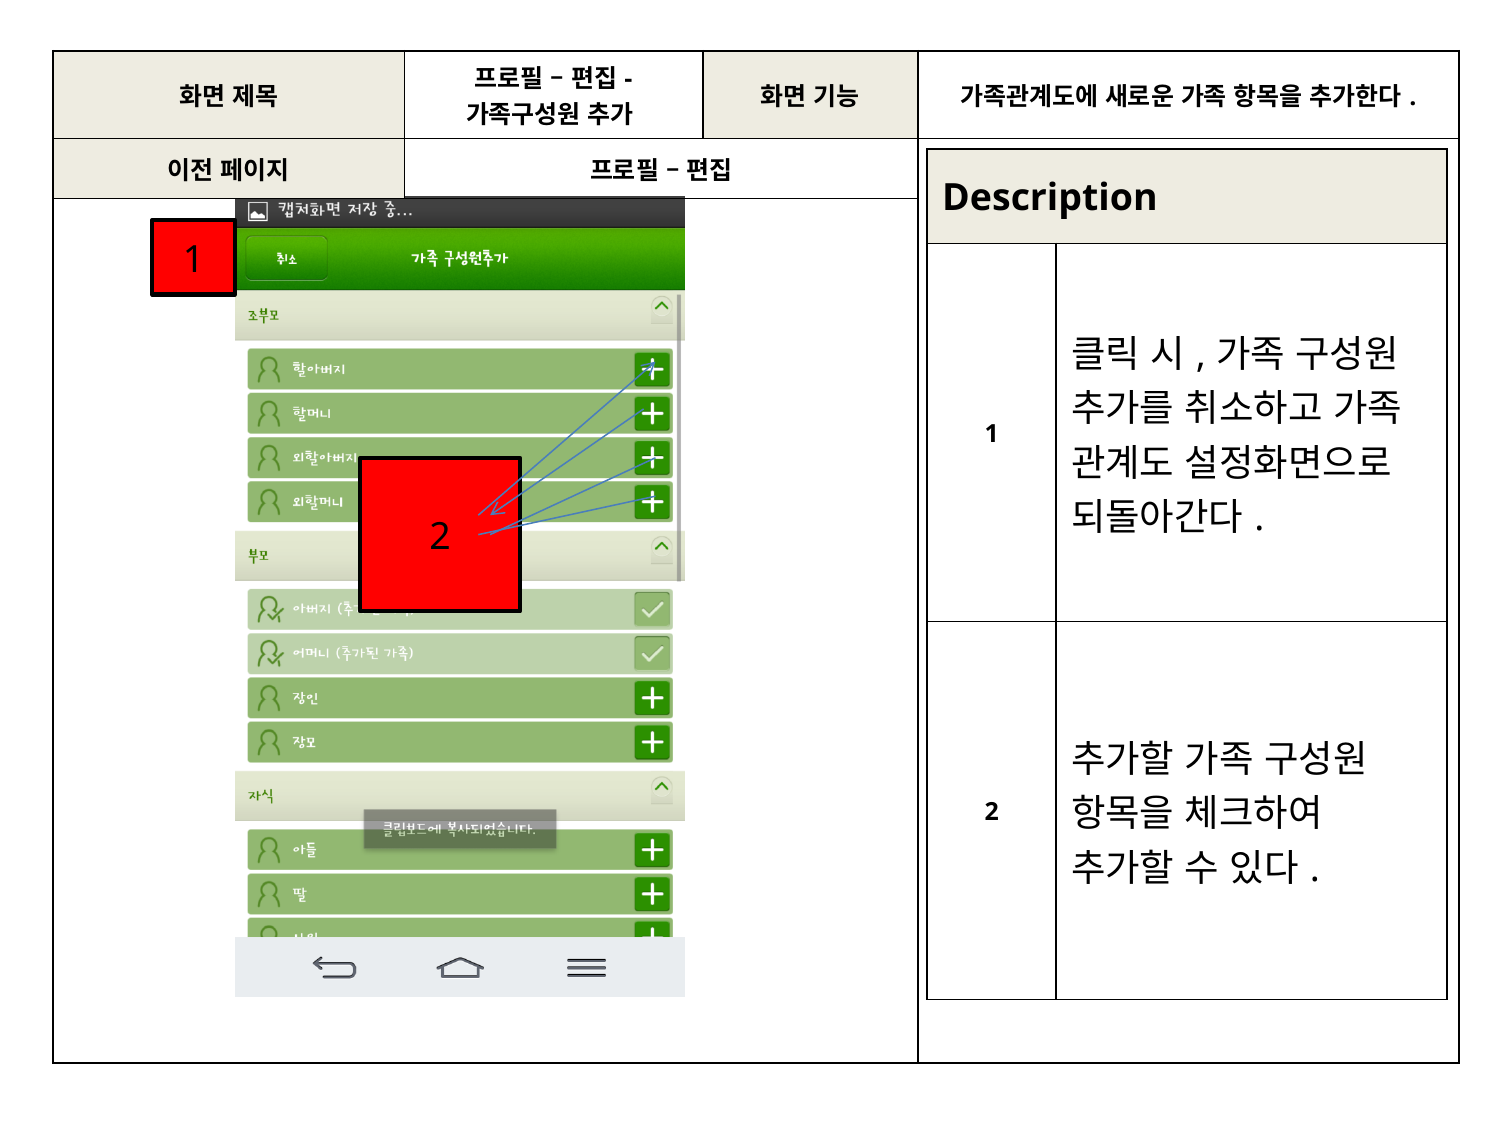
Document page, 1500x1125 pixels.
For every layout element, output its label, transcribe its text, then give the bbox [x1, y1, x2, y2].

table_header 화면 제목 [54, 52, 404, 138]
table_header 화면 기능 [704, 52, 917, 138]
table_header Description [928, 150, 1446, 243]
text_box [477, 361, 656, 495]
table_cell [919, 139, 1458, 1062]
picture [234, 196, 686, 997]
table_cell 프로필 – 편집 [405, 139, 917, 198]
table_cell 이전 페이지 [54, 139, 404, 198]
table_cell 클릭 시,가족 구성원 추가를 취소하고 가족 관계도 설정화면으로 되돌아간다. [1057, 244, 1446, 621]
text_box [489, 457, 656, 495]
table_header 프로필 – 편집- 가족구성원 추가 [405, 52, 702, 138]
table_header 가족관계도에 새로운 가족 항목을 추가한다. [919, 52, 1458, 138]
table_cell [54, 199, 917, 1062]
table_cell 1 [928, 244, 1055, 621]
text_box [489, 408, 644, 457]
table_cell 추가할 가족 구성원 항목을 체크하여 추가할 수 있다. [1057, 622, 1446, 999]
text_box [477, 495, 656, 535]
text_box 1 [150, 218, 229, 297]
table_cell 2 [928, 622, 1055, 999]
